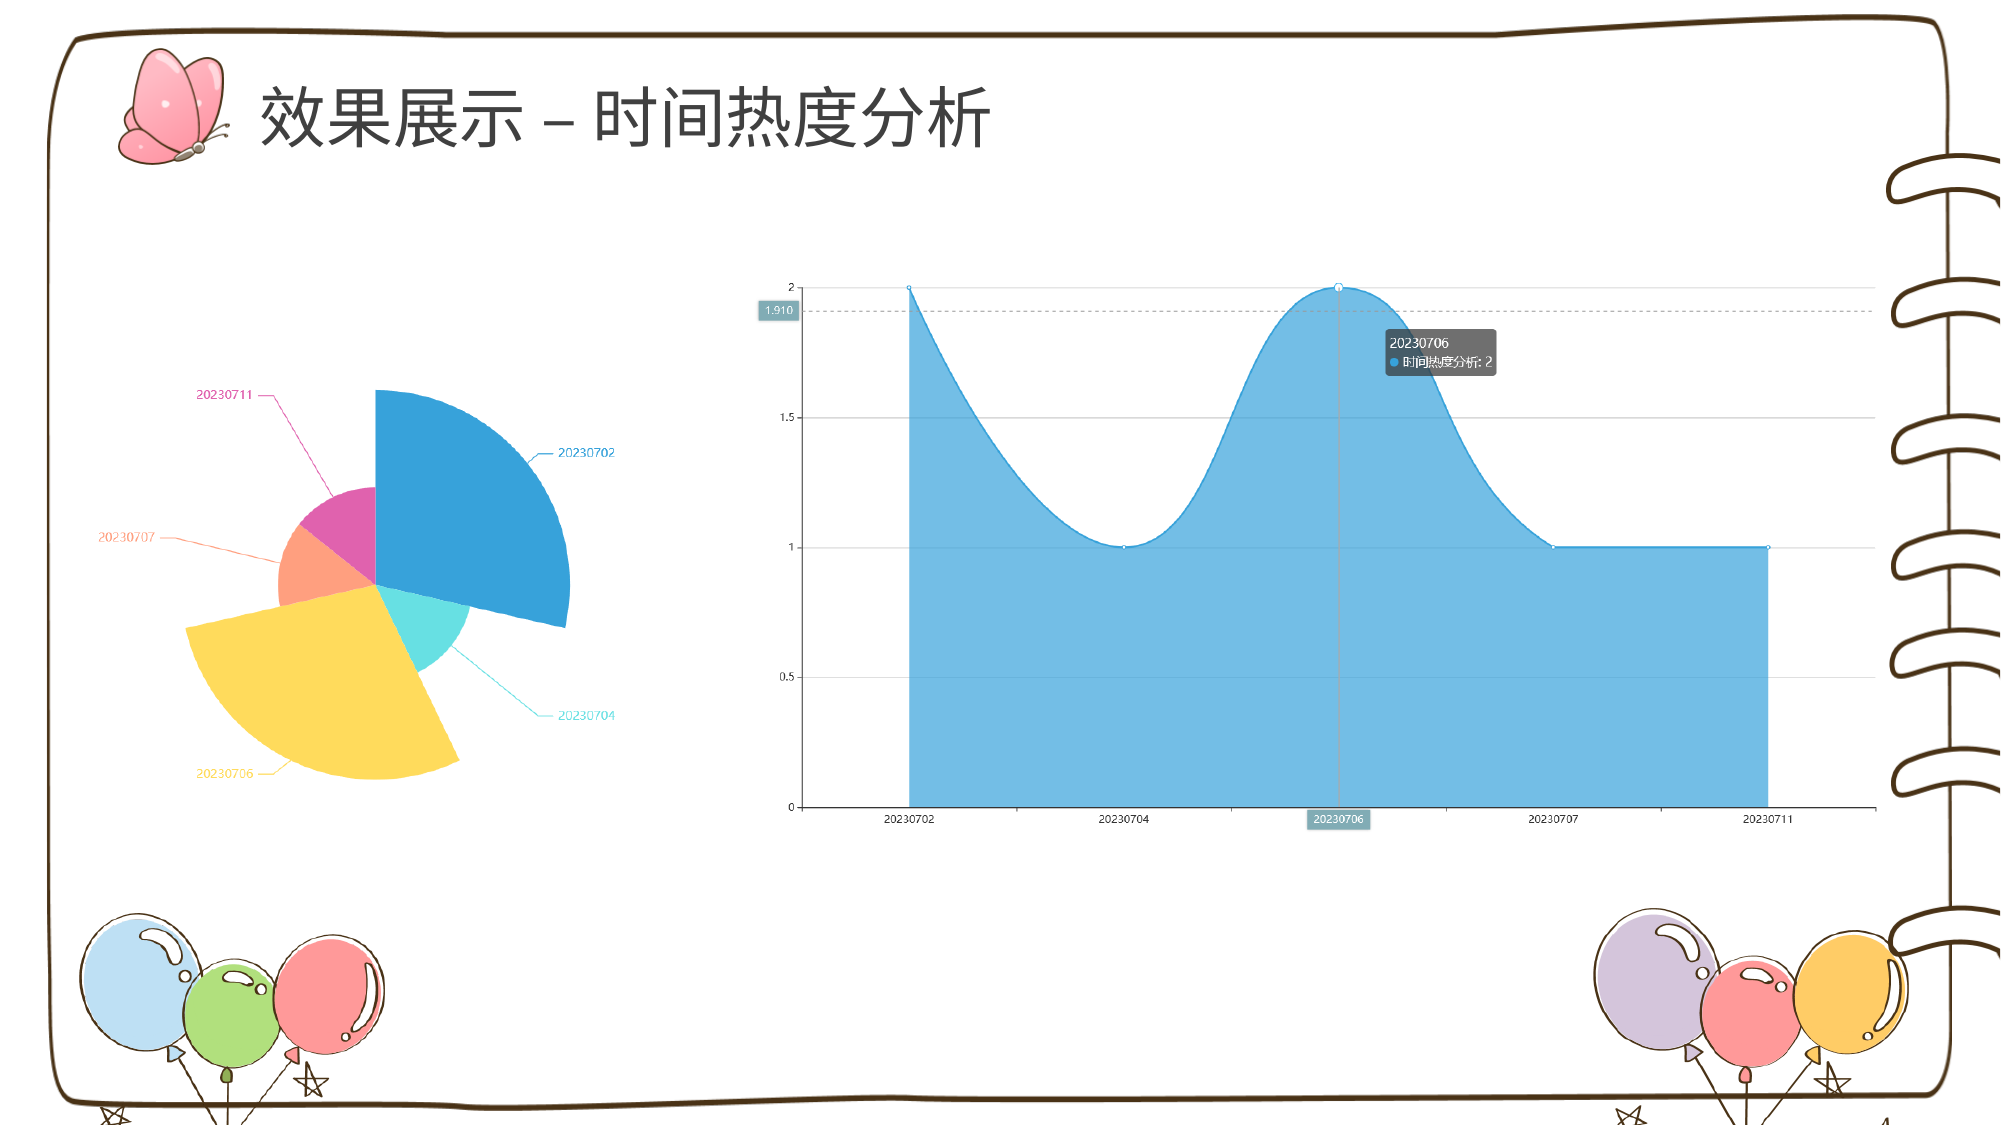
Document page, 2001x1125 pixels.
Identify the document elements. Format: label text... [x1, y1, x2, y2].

text_box 效果展示 – 时间热度分析 [244, 68, 1093, 164]
picture [46, 14, 2001, 1125]
